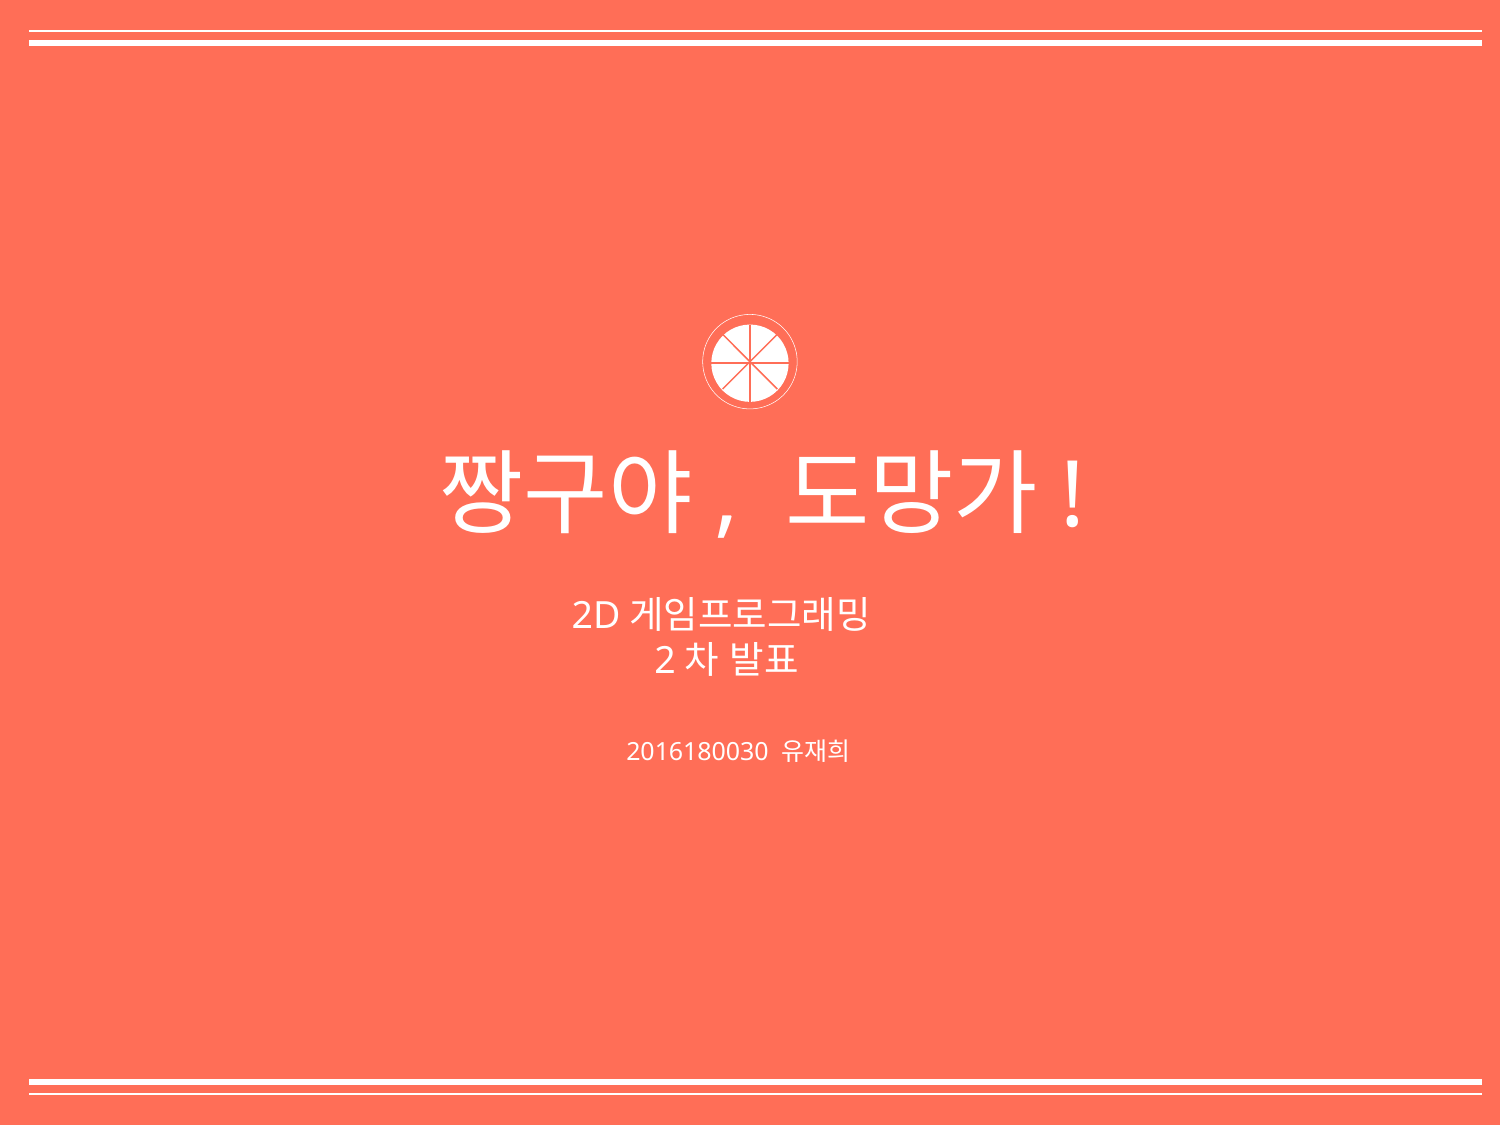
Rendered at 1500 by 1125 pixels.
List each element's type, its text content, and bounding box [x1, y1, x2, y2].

text_box 2016180030 유재희 [525, 727, 951, 773]
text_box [29, 30, 1483, 43]
text_box 2D게임프로그래밍 2차 발표 [366, 583, 1087, 689]
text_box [29, 1081, 1483, 1095]
text_box 짱구야, 도망가! [413, 427, 1087, 552]
text_box [0, 0, 1500, 1125]
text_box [702, 314, 798, 410]
